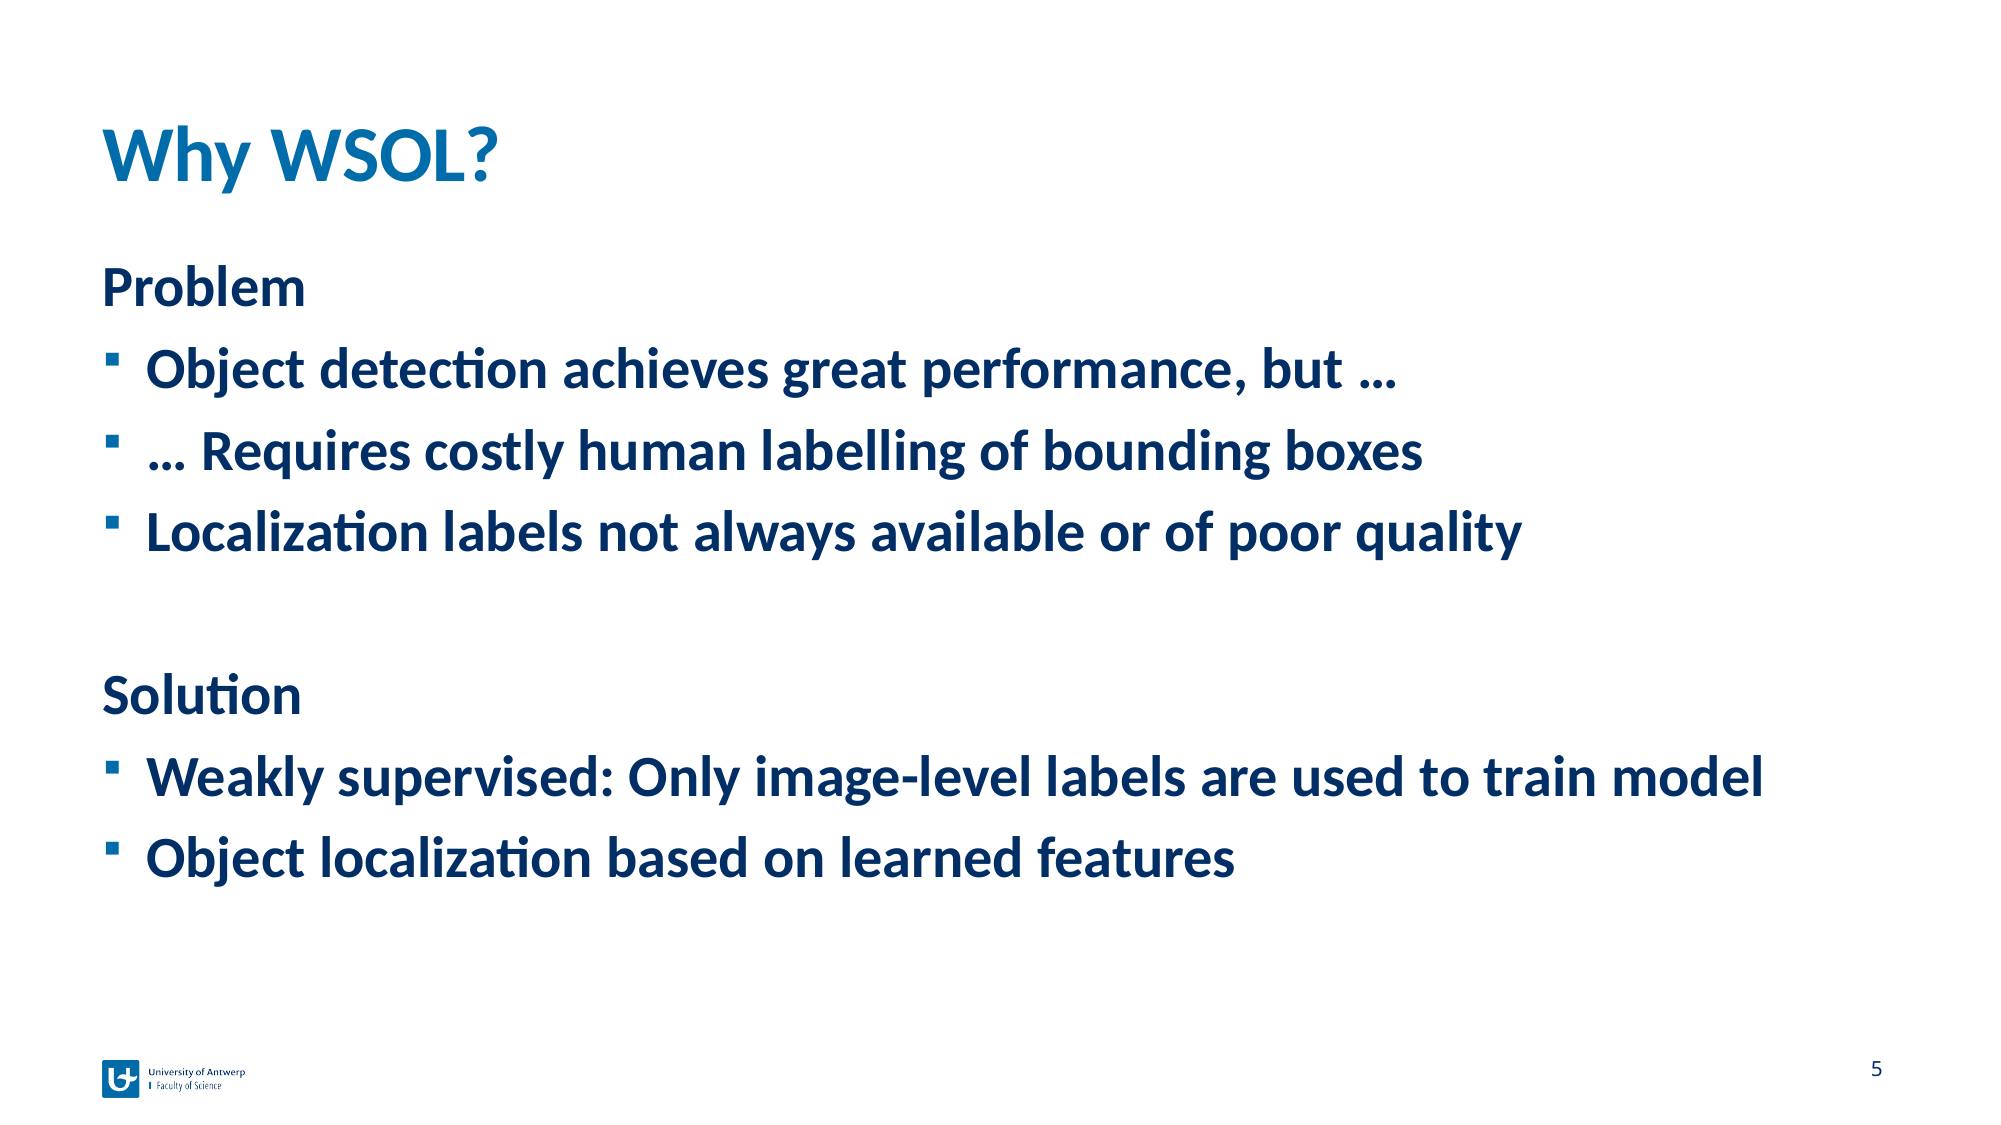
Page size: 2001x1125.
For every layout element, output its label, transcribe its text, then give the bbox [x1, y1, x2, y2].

slide_number 5 [1463, 1039, 1898, 1100]
list Problem Object detection achieves great performance, but … … Requires costly human labelling of bounding boxes Localization labels not always available or of poor quality Solution Weakly supervised: Only image-level labels are used to train model Object localization based on learned features [102, 248, 1898, 1024]
title Why WSOL? [102, 101, 1898, 232]
picture [102, 1060, 245, 1098]
